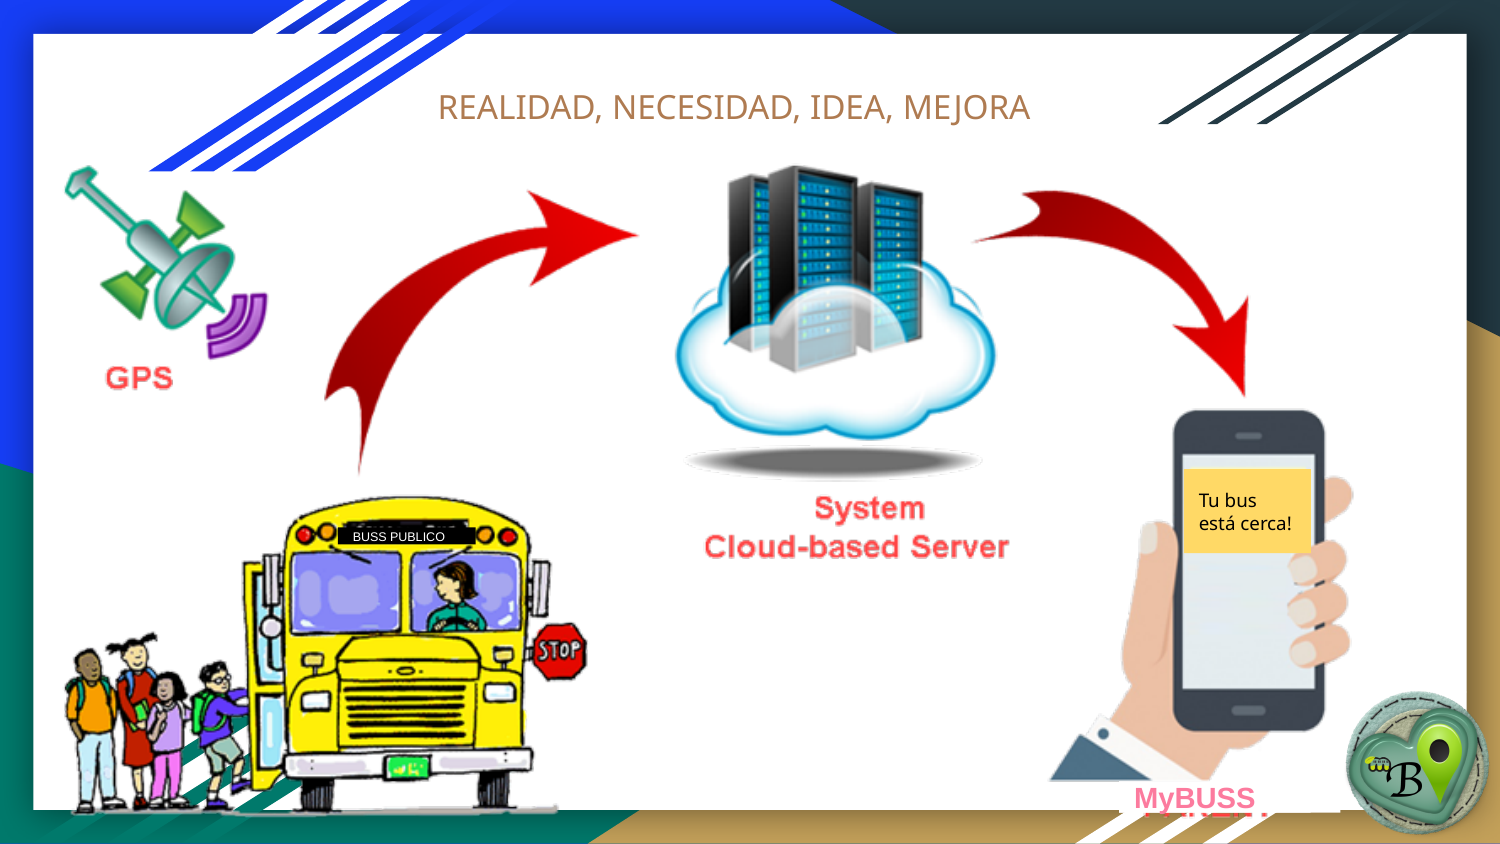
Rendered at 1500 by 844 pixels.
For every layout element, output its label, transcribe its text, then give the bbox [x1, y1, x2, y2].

picture [60, 154, 1500, 842]
subtitle REALIDAD, NECESIDAD, IDEA, MEJORA [35, 71, 1434, 155]
